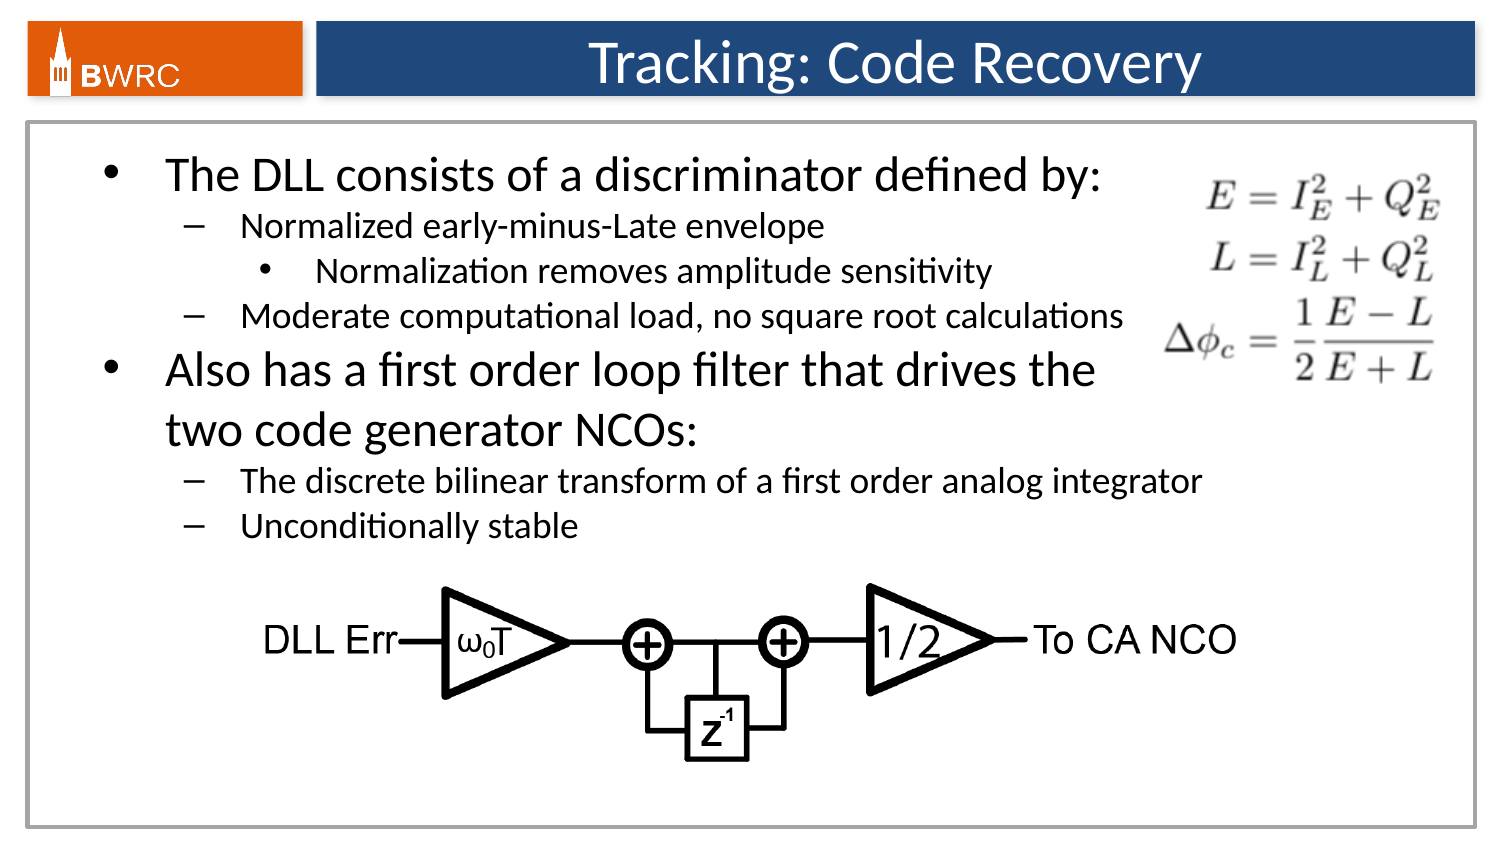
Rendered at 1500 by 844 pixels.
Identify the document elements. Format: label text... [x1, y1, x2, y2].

picture [50, 26, 191, 101]
list The DLL consists of a discriminator defined by: Normalized early-minus-Late envelope Normalization removes amplitude sensitivity Moderate computational load, no square root calculations Also has a first order loop filter that drives the two code generator NCOs: The discrete bilinear transform of a first order analog integrator Unconditionally stable [75, 126, 1425, 814]
picture [262, 582, 1238, 762]
picture [1143, 167, 1449, 398]
title Tracking: Code Recovery [316, 13, 1475, 104]
